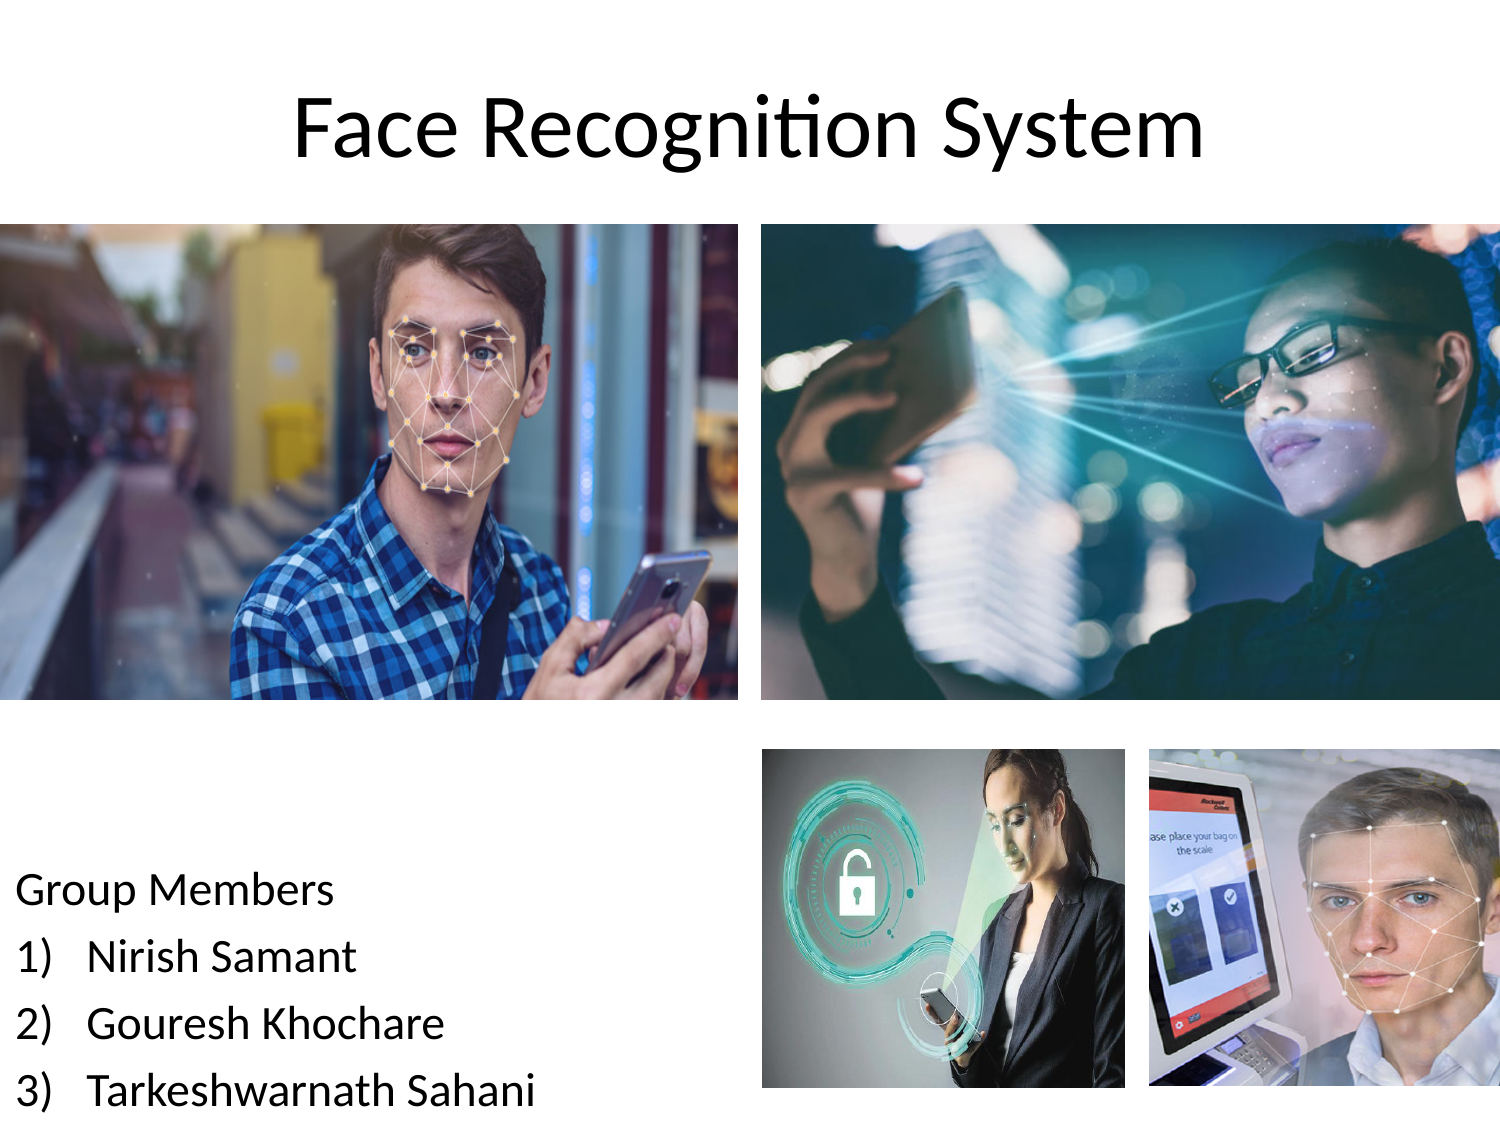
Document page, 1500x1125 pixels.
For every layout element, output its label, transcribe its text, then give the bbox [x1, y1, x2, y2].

picture [1149, 749, 1500, 1086]
picture [0, 224, 738, 701]
subtitle Group Members Nirish Samant Gouresh Khochare Tarkeshwarnath Sahani [0, 849, 975, 1125]
title Face Recognition System [0, 0, 1500, 242]
picture [760, 224, 1500, 701]
picture [762, 749, 1126, 1088]
